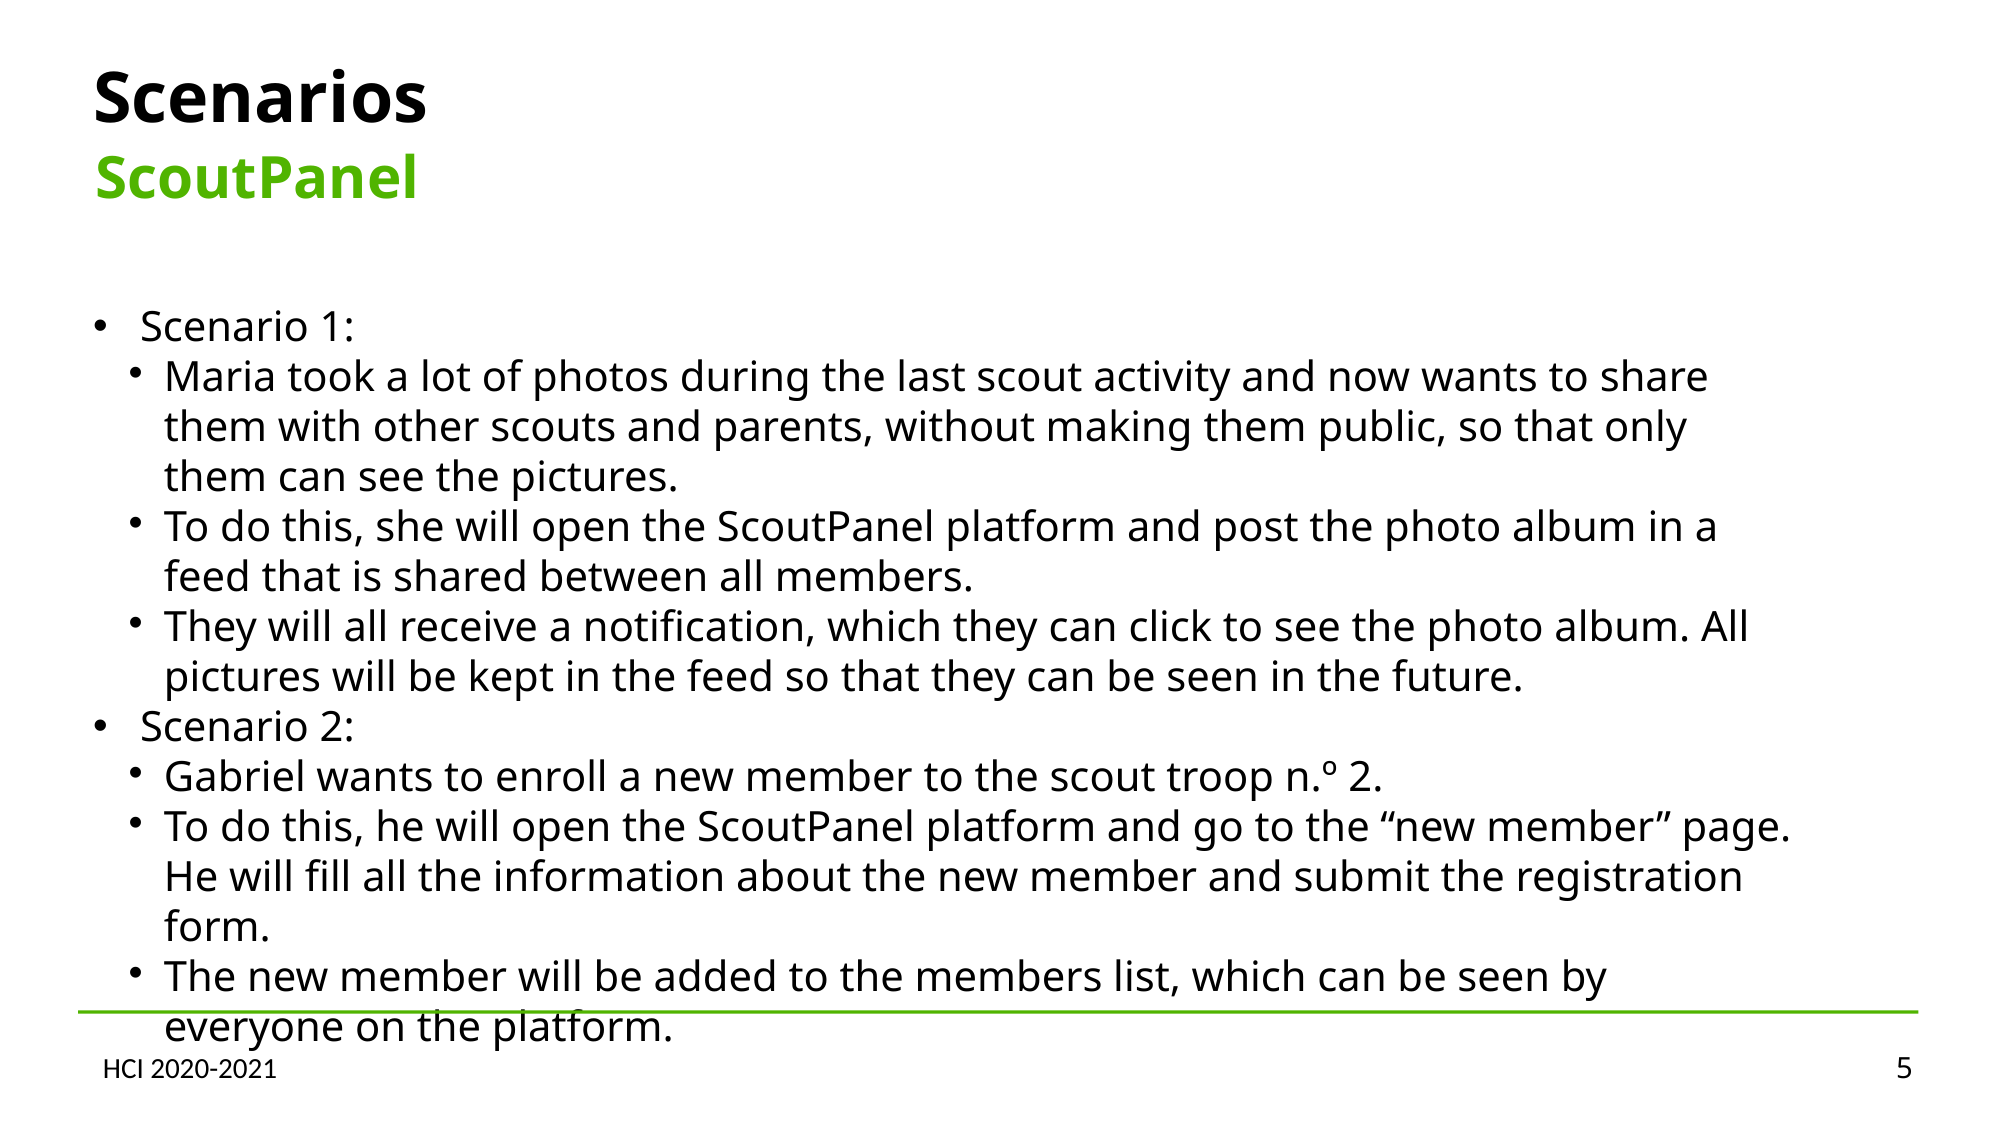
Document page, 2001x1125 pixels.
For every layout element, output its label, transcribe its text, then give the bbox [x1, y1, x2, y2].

text_box ScoutPanel [95, 140, 1921, 281]
text_box Scenario 1: Maria took a lot of photos during the last scout activity and now wants to share them with other scouts and parents, without making them public, so that only them can see the pictures. To do this, she will open the ScoutPanel platform and post the photo album in a feed that is shared between all members. They will all receive a notification, which they can click to see the photo album. All pictures will be kept in the feed so that they can be seen in the future. Scenario 2: Gabriel wants to enroll a new member to the scout troop n.º 2. To do this, he will open the ScoutPanel platform and go to the “new member” page. He will fill all the information about the new member and submit the registration form. The new member will be added to the members list, which can be seen by everyone on the platform. [78, 292, 1808, 1010]
text_box Scenario 1: Maria took a lot of photos during the last scout activity and now wants to share them with other scouts and parents, without making them public, so that only them can see the pictures. To do this, she will open the ScoutPanel platform and post the photo album in a feed that is shared between all members. They will all receive a notification, which they can click to see the photo album. All pictures will be kept in the feed so that they can be seen in the future. Scenario 2: Gabriel wants to enroll a new member to the scout troop n.º 2. To do this, he will open the ScoutPanel platform and go to the “new member” page. He will fill all the information about the new member and submit the registration form. The new member will be added to the members list, which can be seen by everyone on the platform. [78, 1014, 1808, 1058]
text_box 5 [1807, 1041, 1928, 1092]
text_box Scenarios [78, 54, 1921, 146]
text_box HCI 2020-2021 [88, 1041, 631, 1092]
